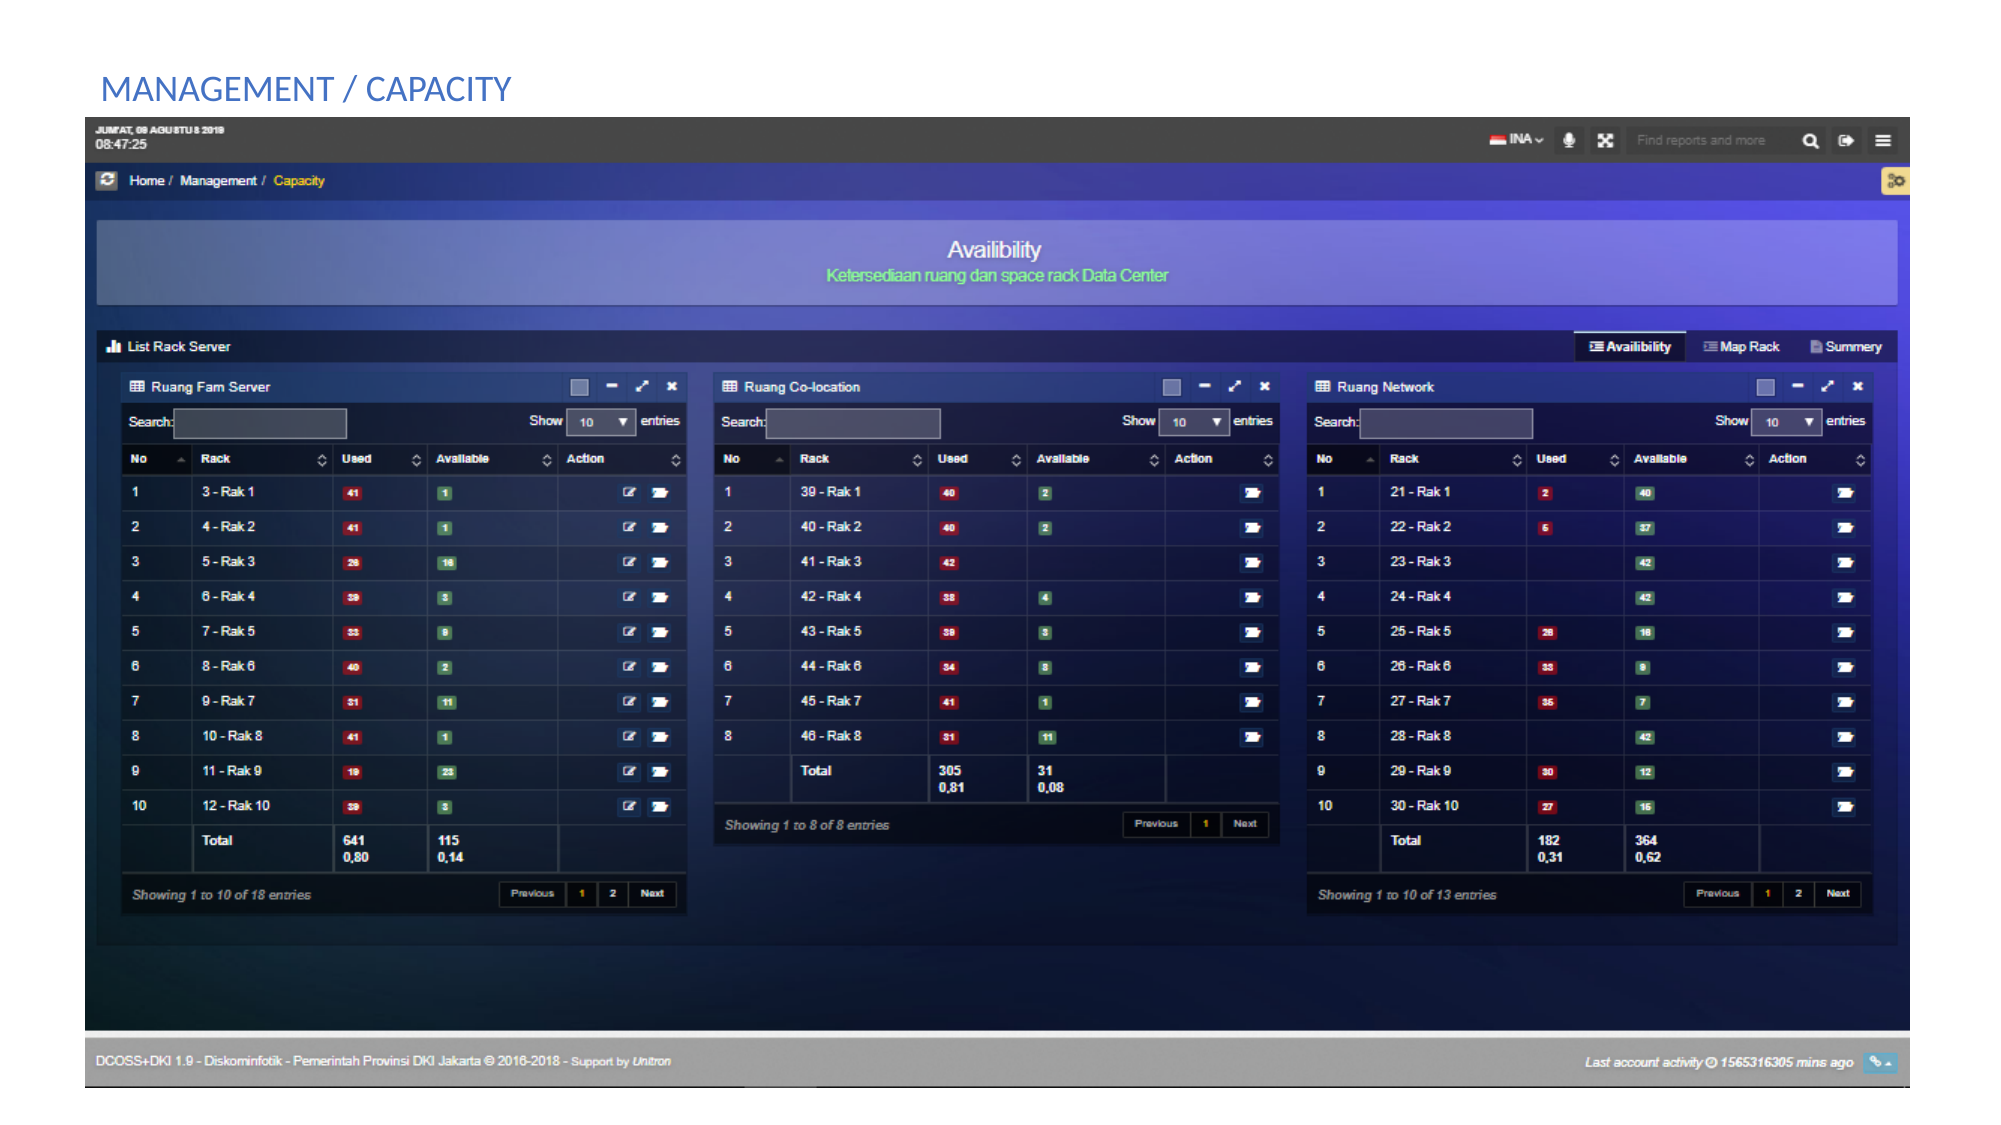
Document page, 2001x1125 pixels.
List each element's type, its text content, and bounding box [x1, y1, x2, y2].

text_box MANAGEMENT / CAPACITY [85, 56, 1746, 117]
picture [85, 117, 1910, 1088]
